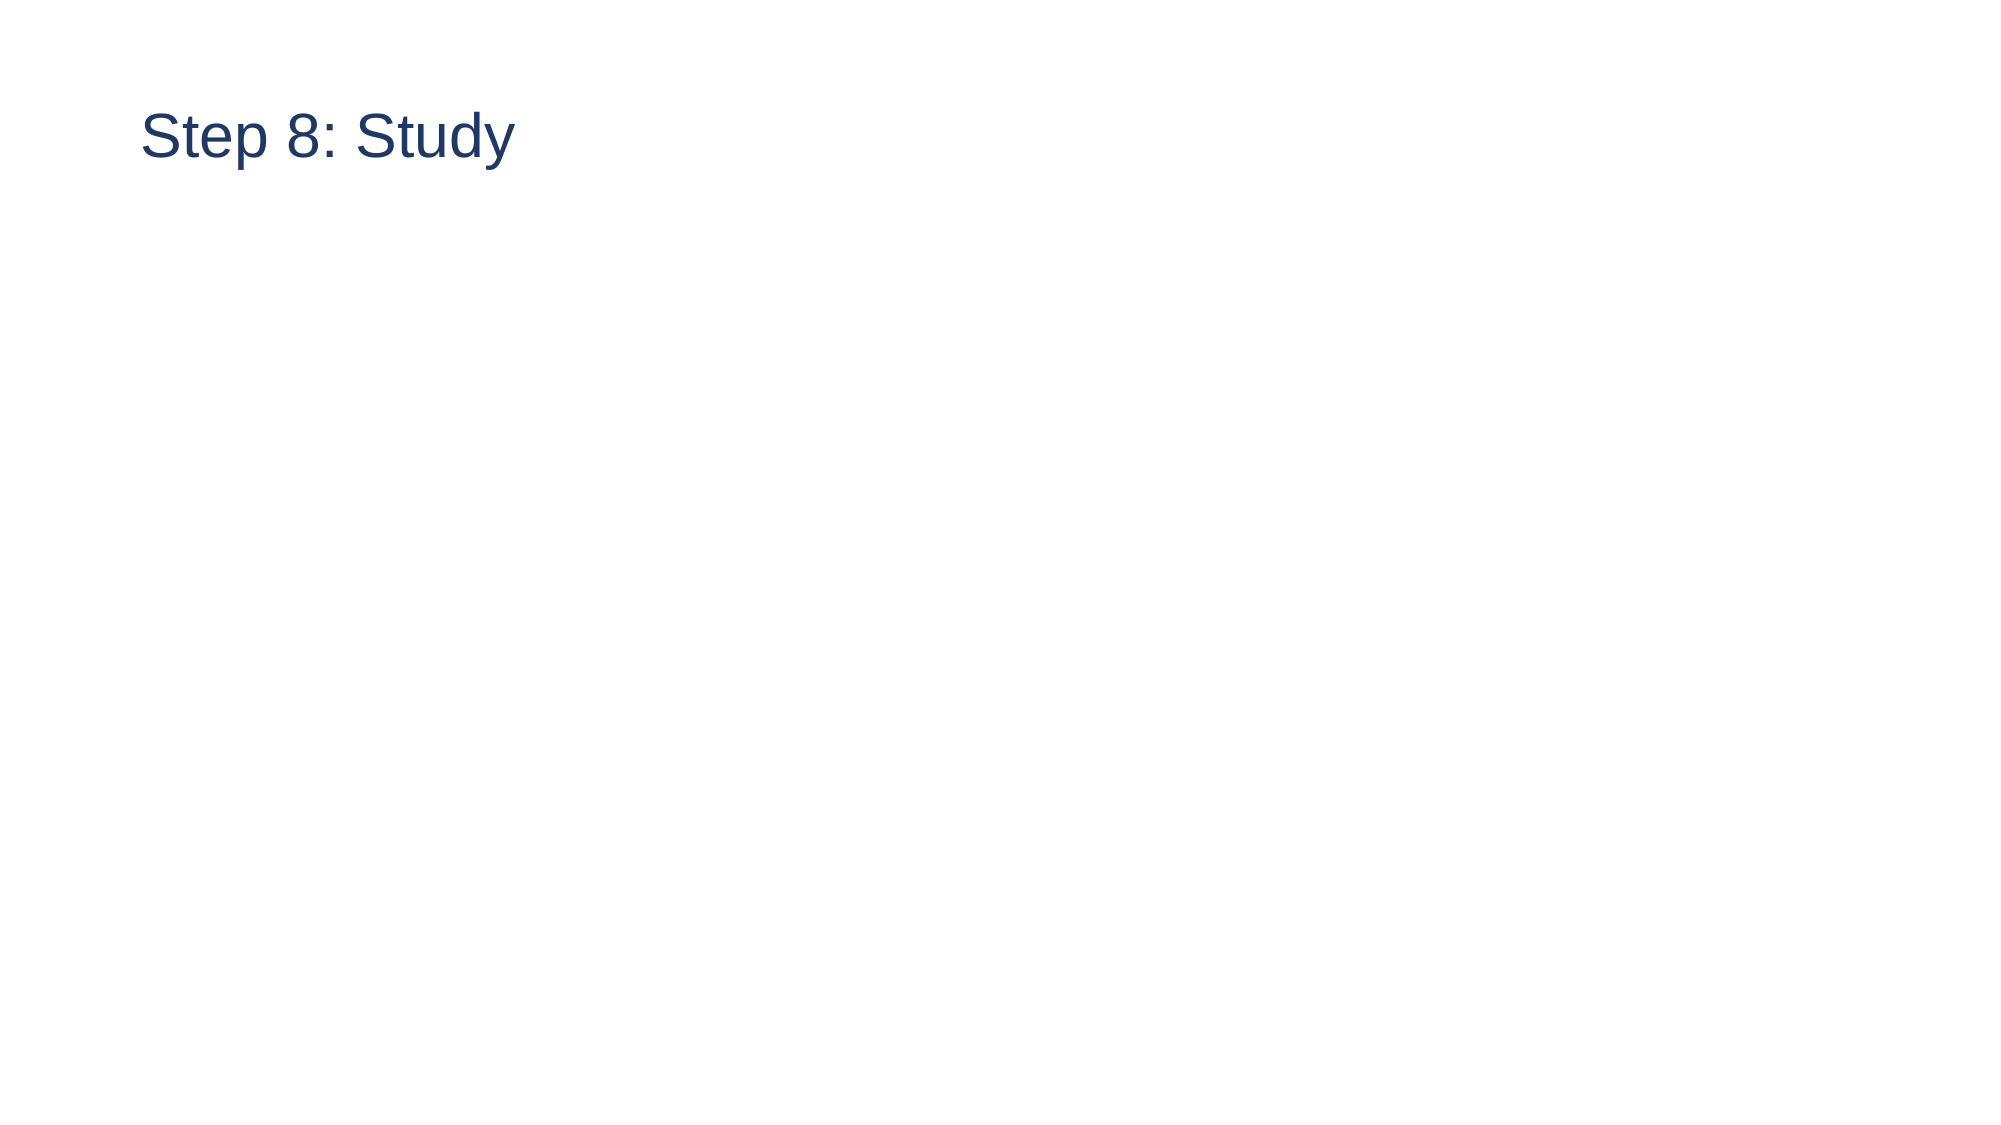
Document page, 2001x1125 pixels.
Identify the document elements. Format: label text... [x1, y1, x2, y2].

title Step 8: Study [125, 59, 1851, 217]
